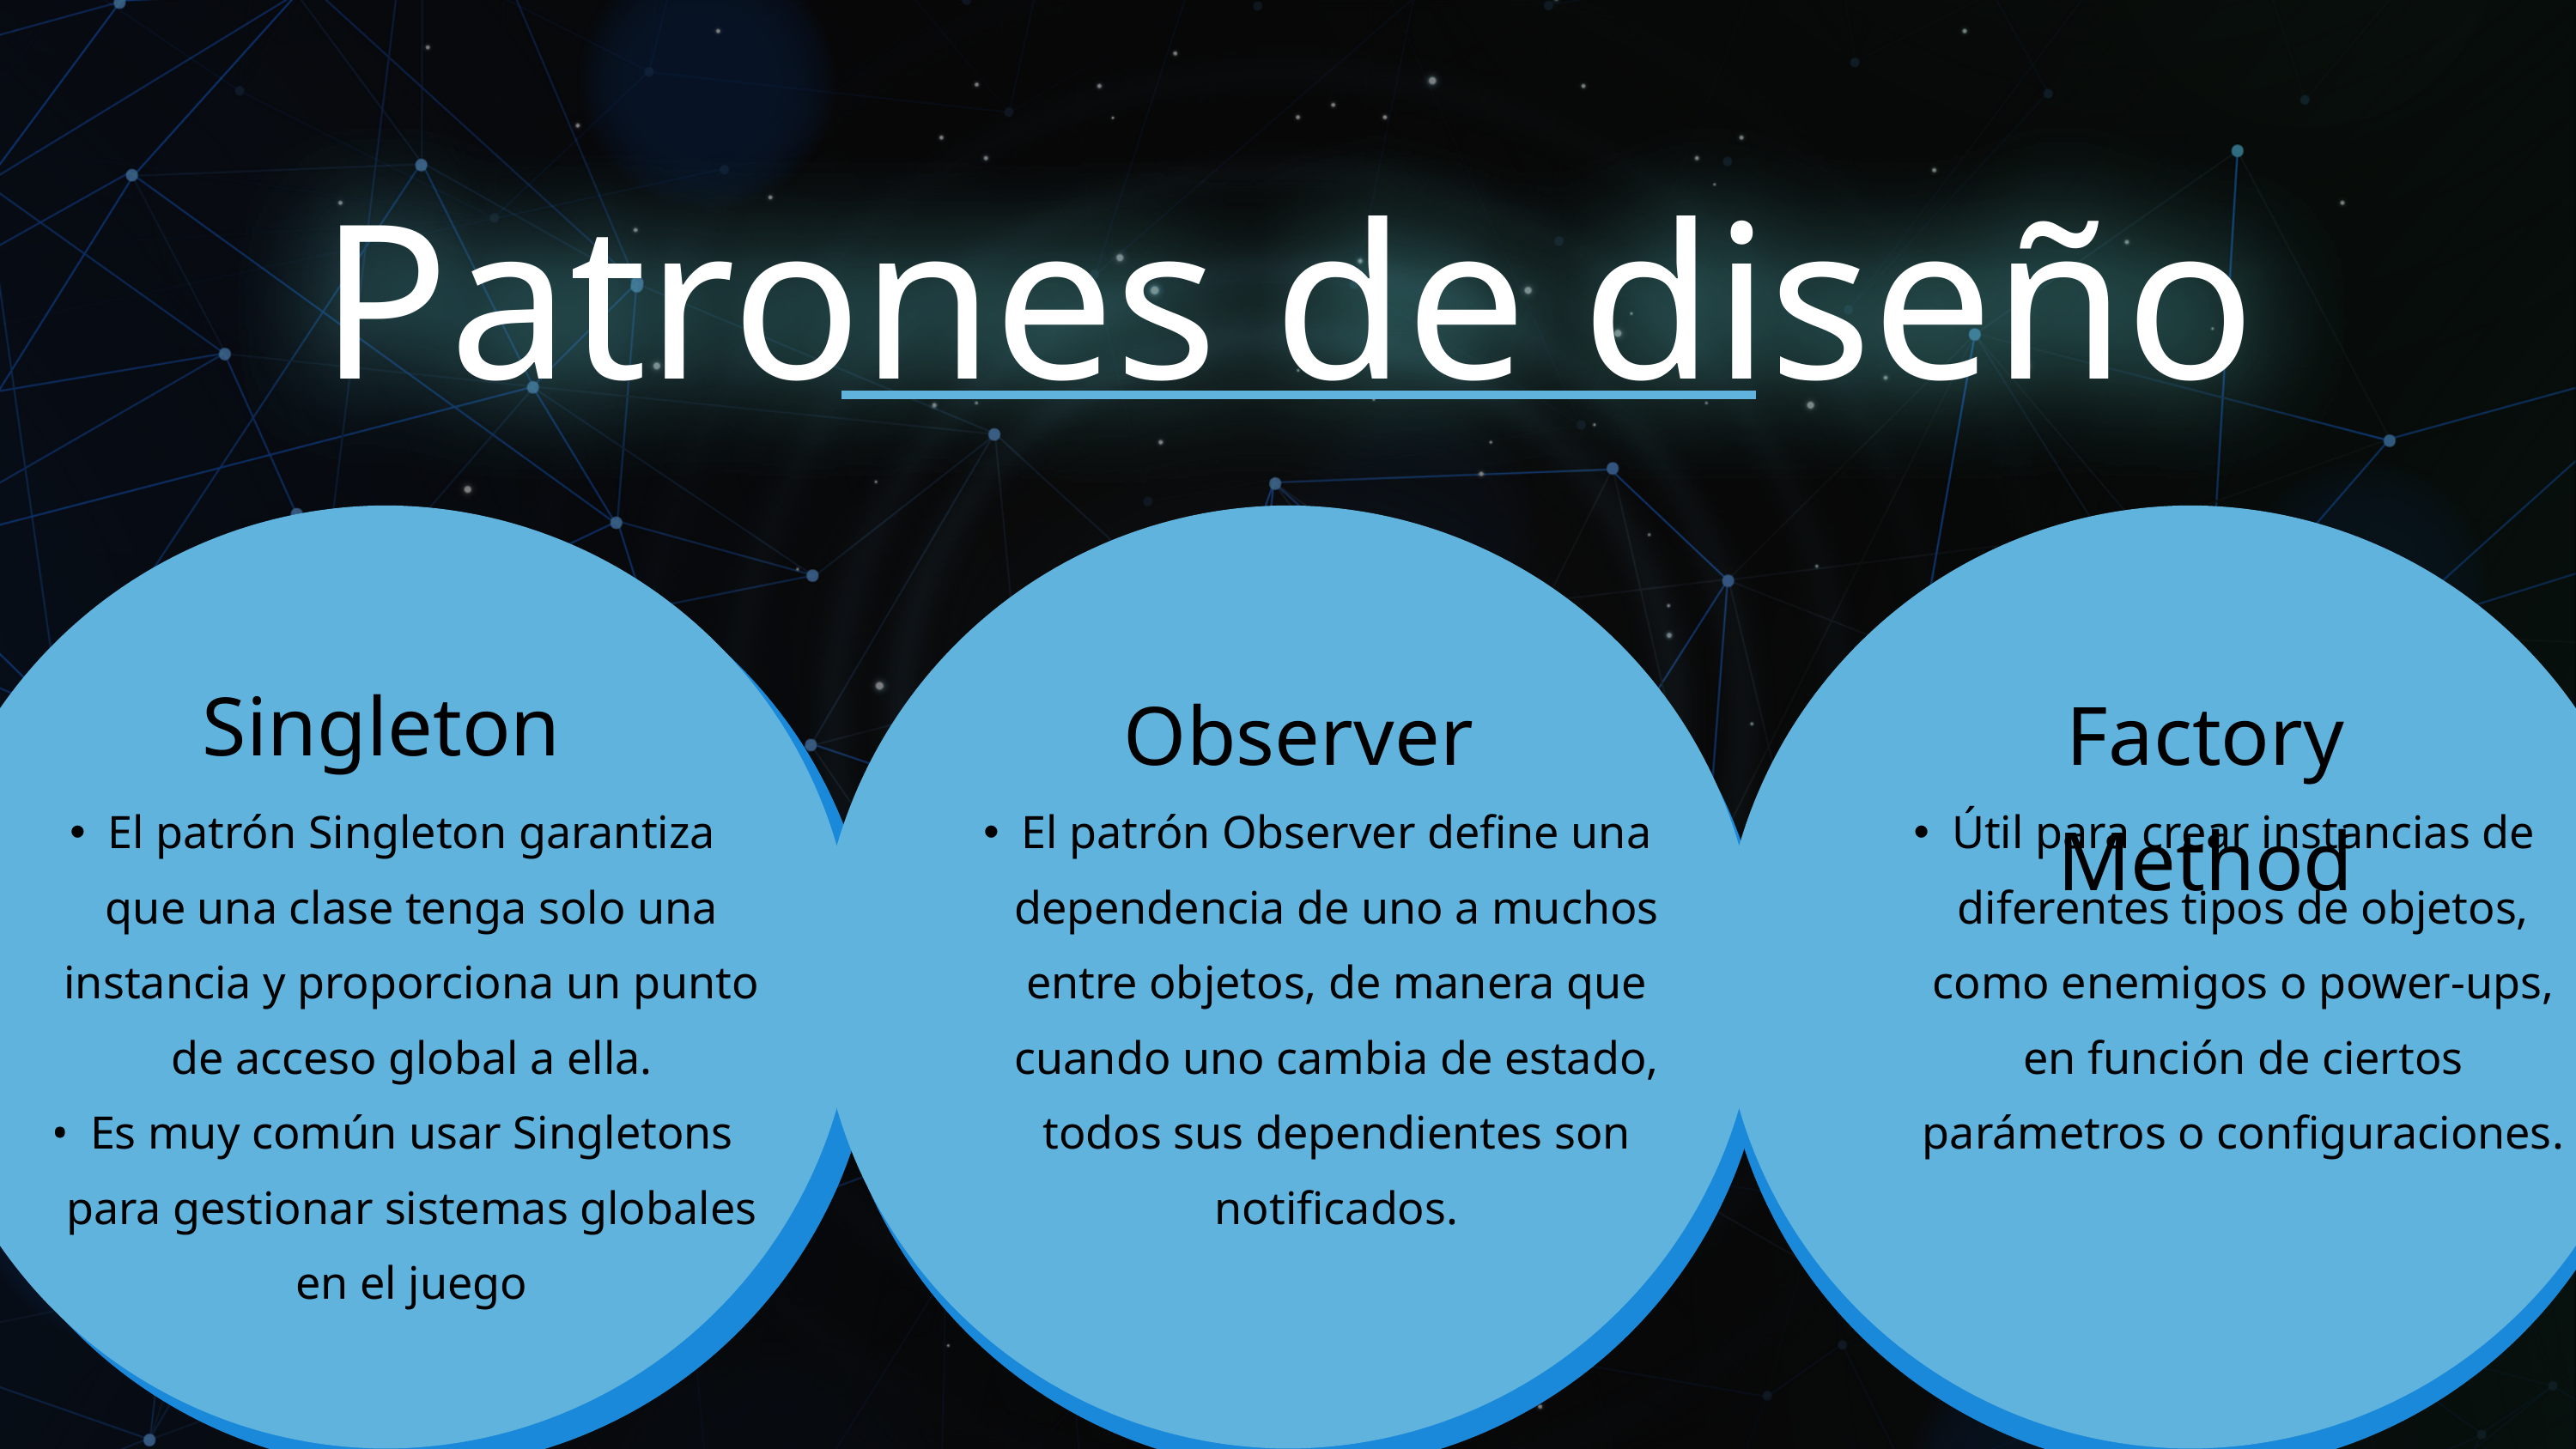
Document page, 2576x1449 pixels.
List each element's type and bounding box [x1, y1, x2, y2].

picture [0, 0, 2576, 505]
text_box [0, 505, 856, 1449]
text_box [1759, 505, 2576, 1449]
text_box [856, 505, 1759, 1449]
